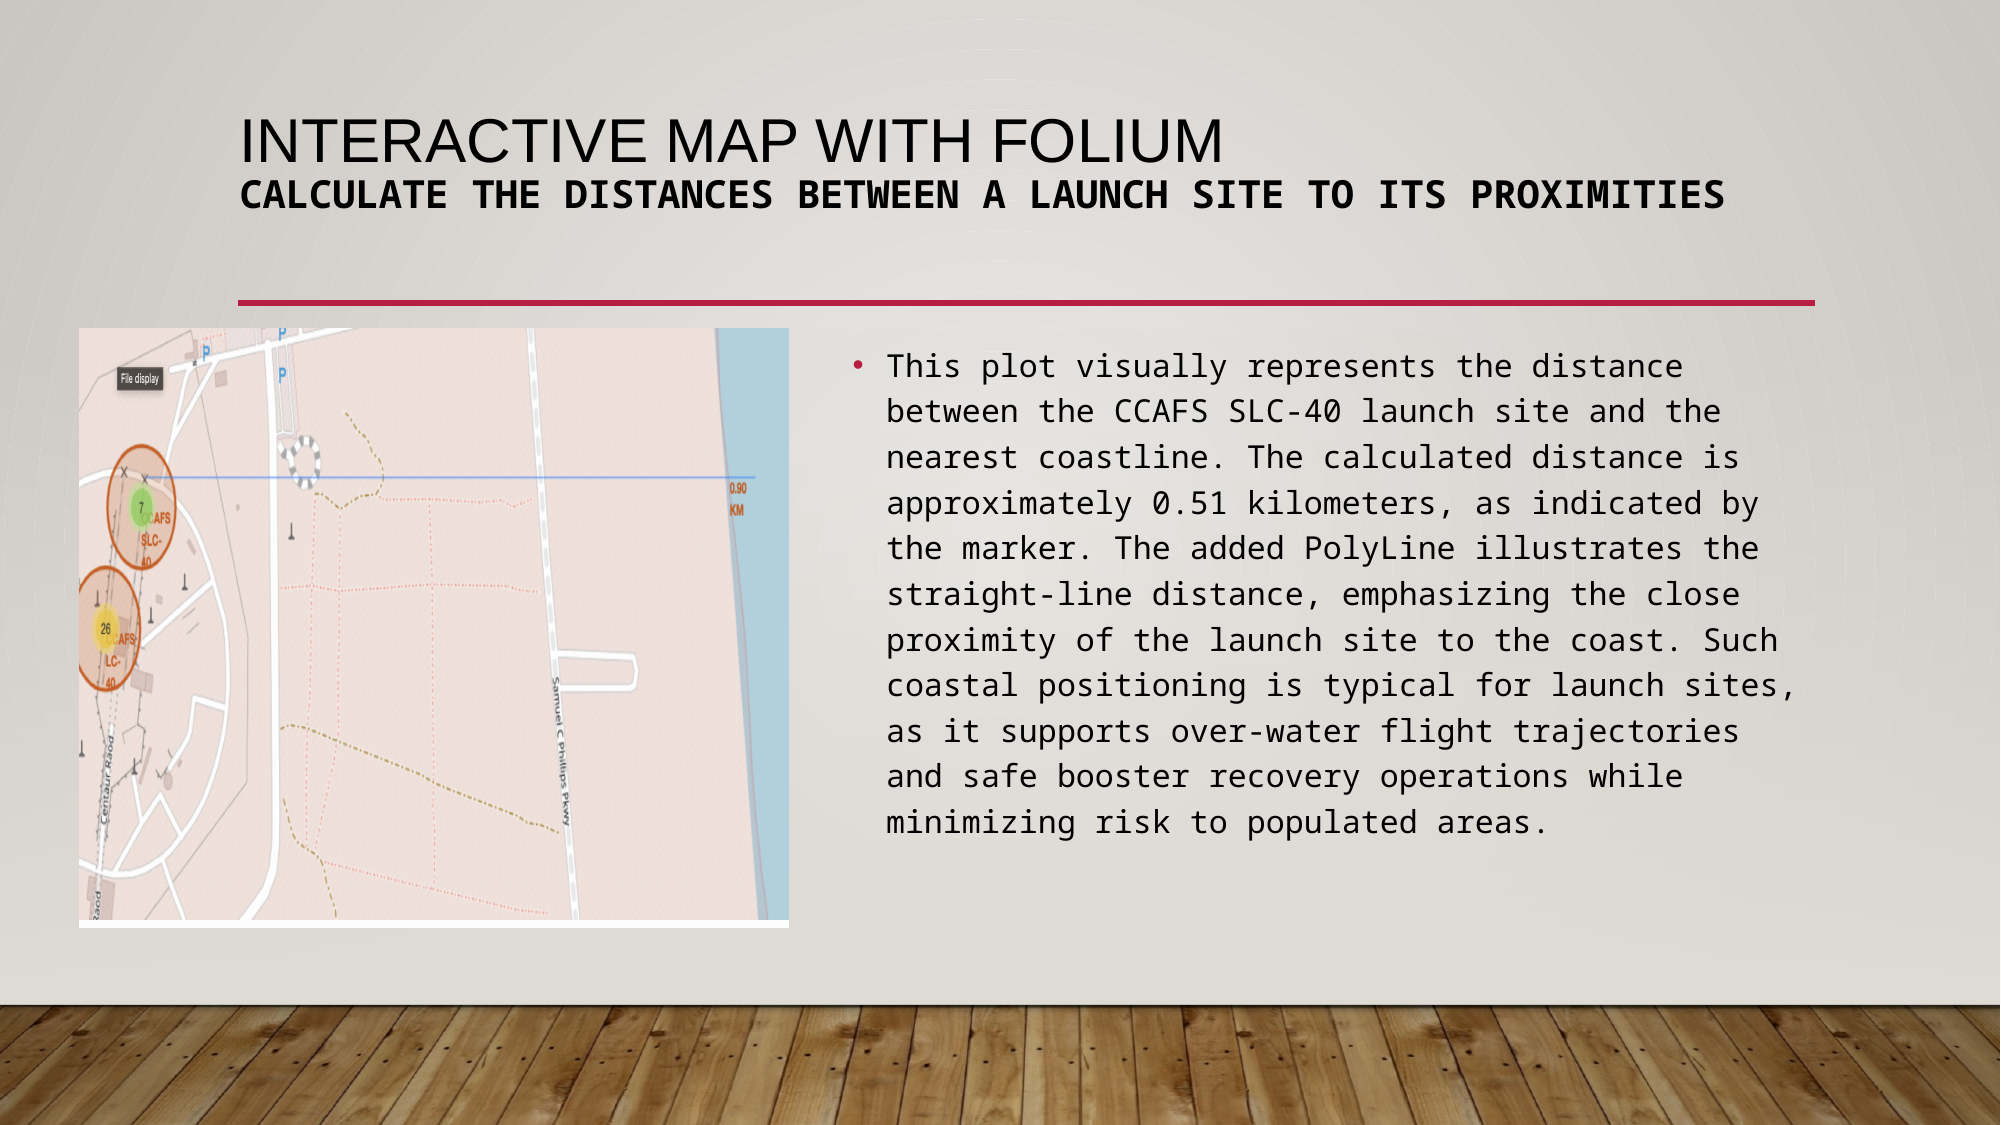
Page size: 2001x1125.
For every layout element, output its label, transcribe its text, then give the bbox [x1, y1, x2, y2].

picture [79, 328, 789, 928]
picture [0, 1005, 2000, 1125]
title Interactive map with Folium Calculate the distances between a launch site to its proximities [224, 101, 1800, 274]
list This plot visually represents the distance between the CCAFS SLC-40 launch site and the nearest coastline. The calculated distance is approximately 0.51 kilometers, as indicated by the marker. The added PolyLine illustrates the straight-line distance, emphasizing the close proximity of the launch site to the coast. Such coastal positioning is typical for launch sites, as it supports over-water flight trajectories and safe booster recovery operations while minimizing risk to populated areas. [837, 330, 1814, 897]
